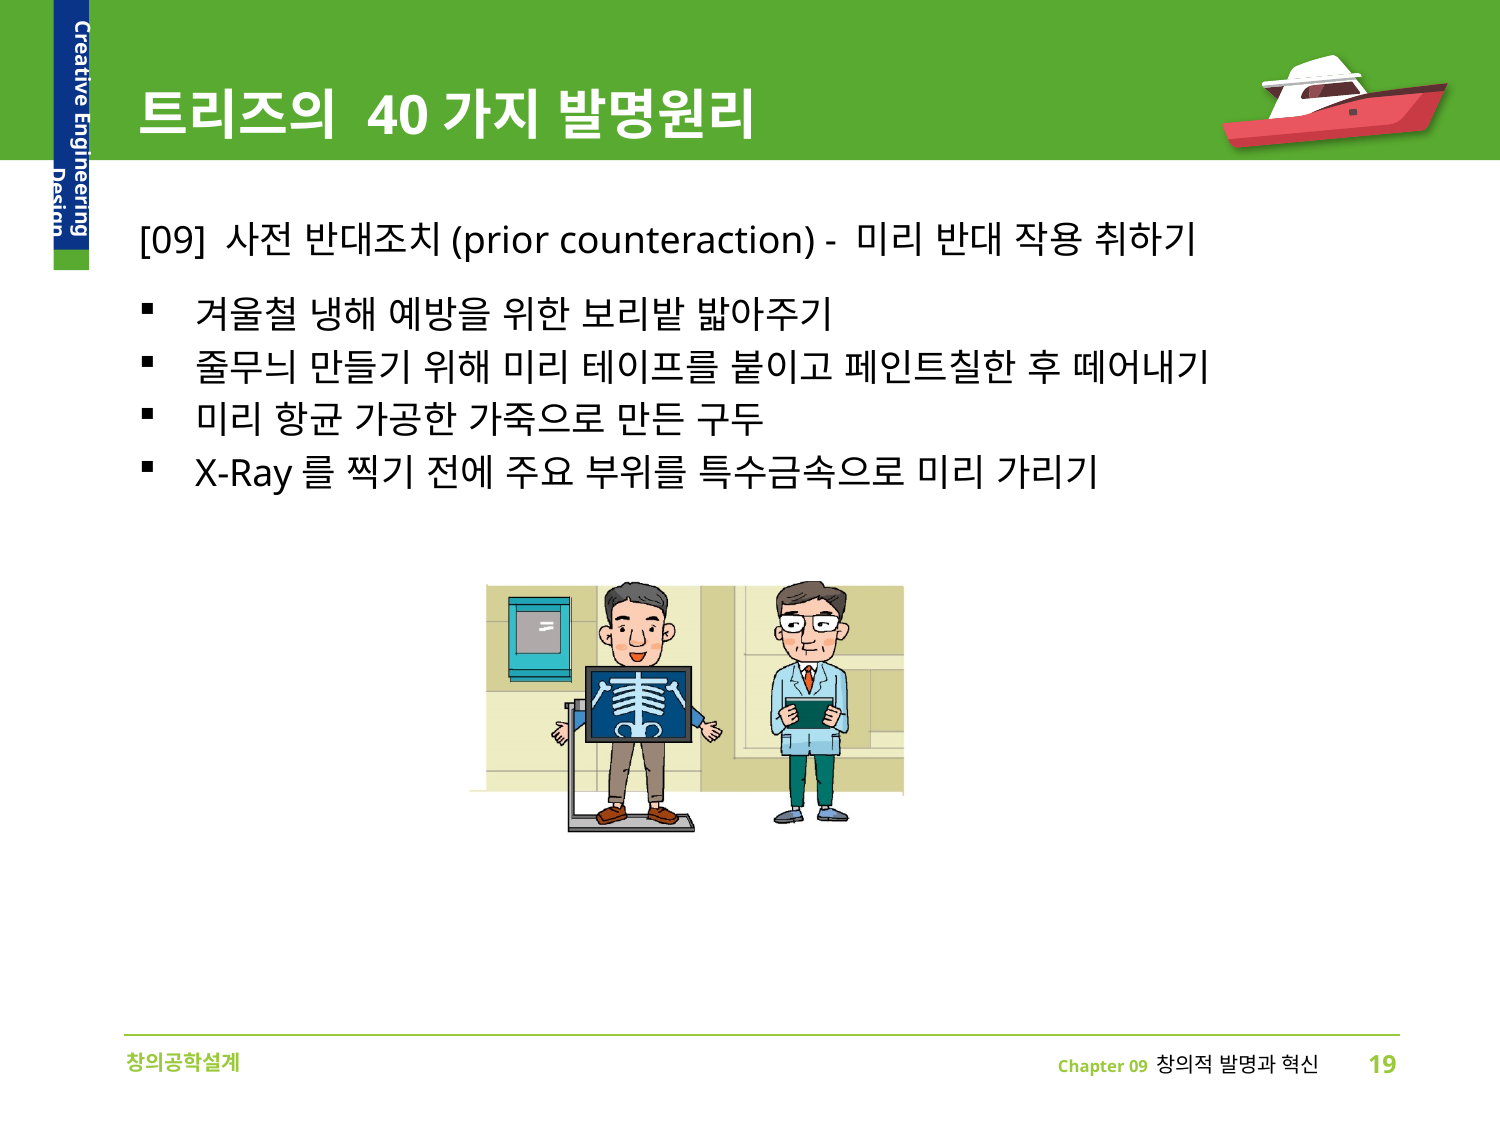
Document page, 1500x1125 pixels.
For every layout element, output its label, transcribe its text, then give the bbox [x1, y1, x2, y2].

picture [442, 562, 956, 863]
title 트리즈의 40가지 발명원리 [123, 66, 1400, 159]
list [09] 사전 반대조치(prior counteraction) - 미리 반대 작용 취하기 겨울철 냉해 예방을 위한 보리밭 밟아주기 줄무늬 만들기 위해 미리 테이프를 붙이고 페인트칠한 후 떼어내기 미리 항균 가공한 가죽으로 만든 구두 X-Ray를 찍기 전에 주요 부위를 특수금속으로 미리 가리기 [123, 208, 1400, 953]
